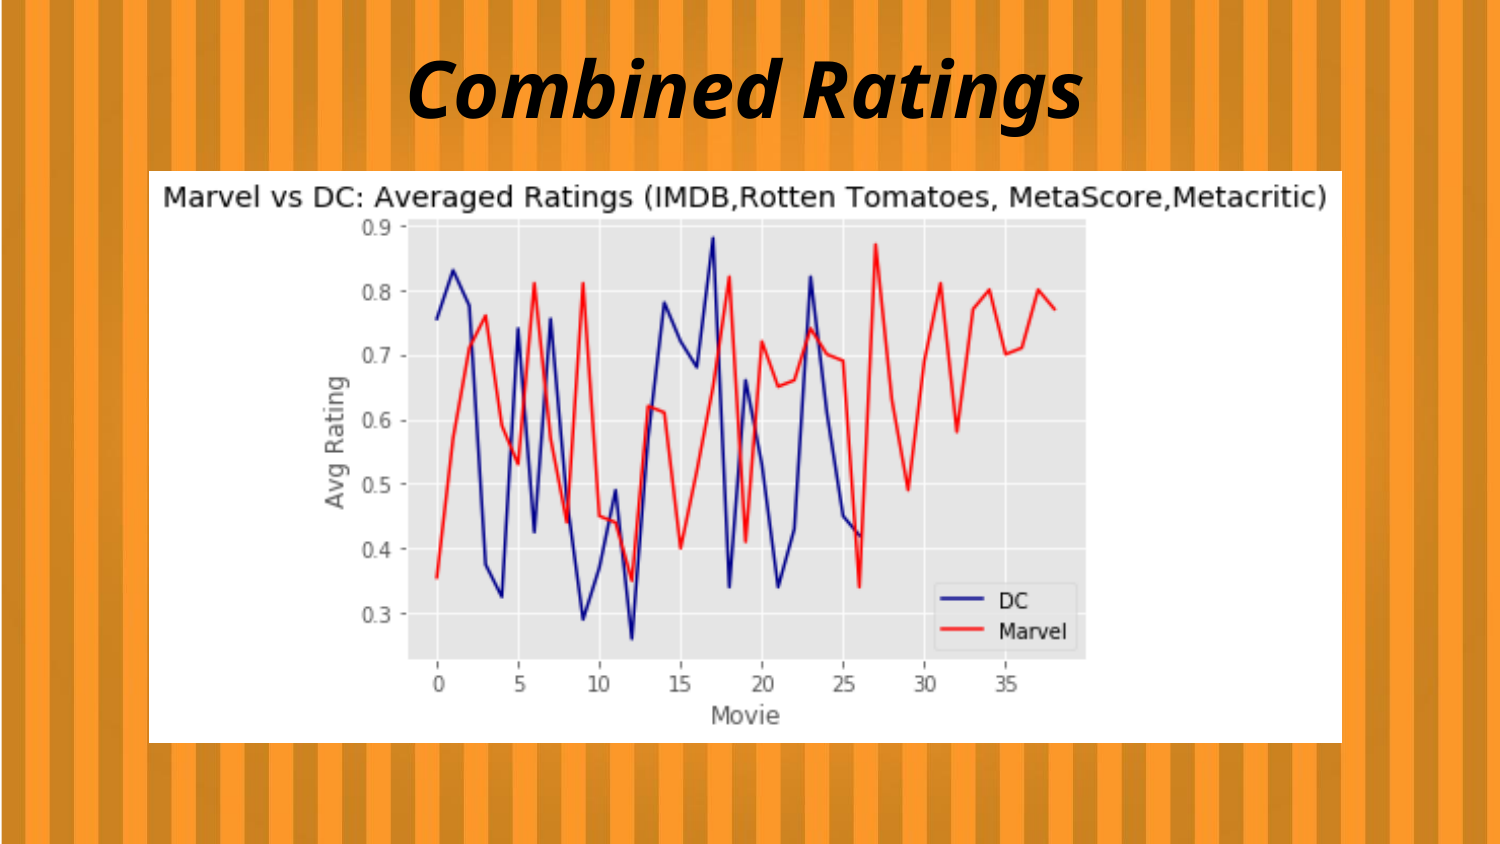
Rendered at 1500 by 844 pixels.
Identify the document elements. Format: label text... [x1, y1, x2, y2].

text_box Combined Ratings [62, 24, 1430, 119]
picture [1, 0, 1500, 844]
